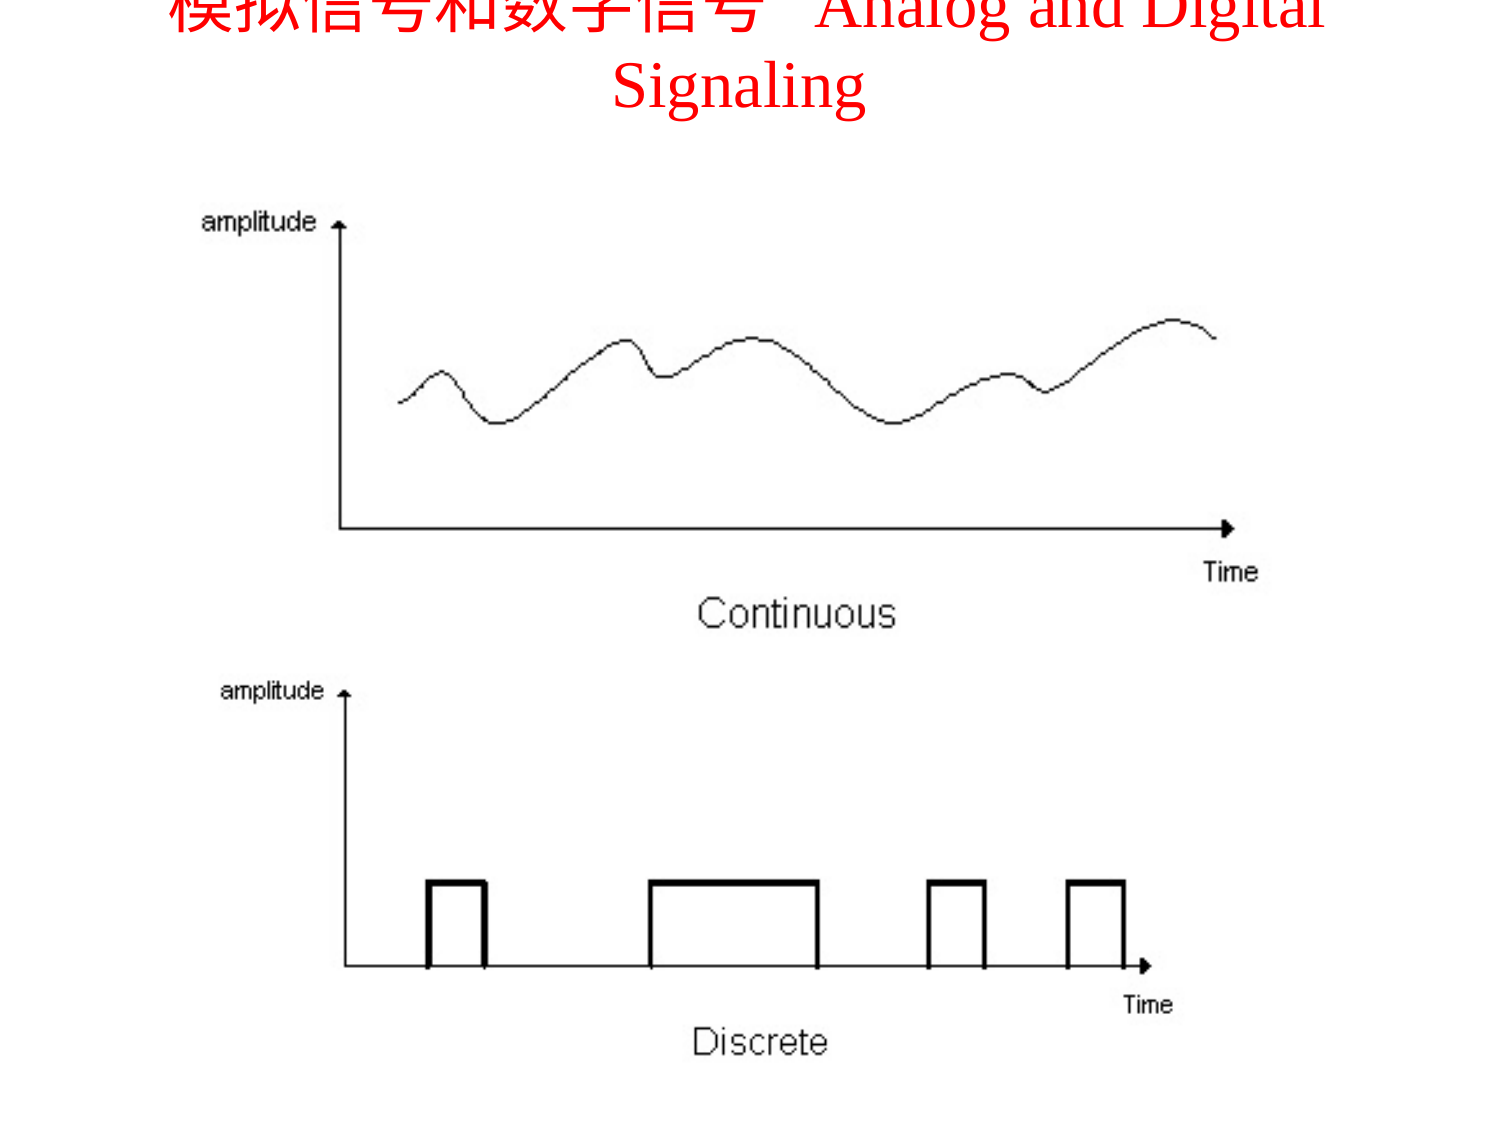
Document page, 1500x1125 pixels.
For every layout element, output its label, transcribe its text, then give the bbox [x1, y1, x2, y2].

title 模拟信号和数字信号 Analog and Digital Signaling [16, 4, 1479, 131]
picture [180, 183, 1315, 1081]
